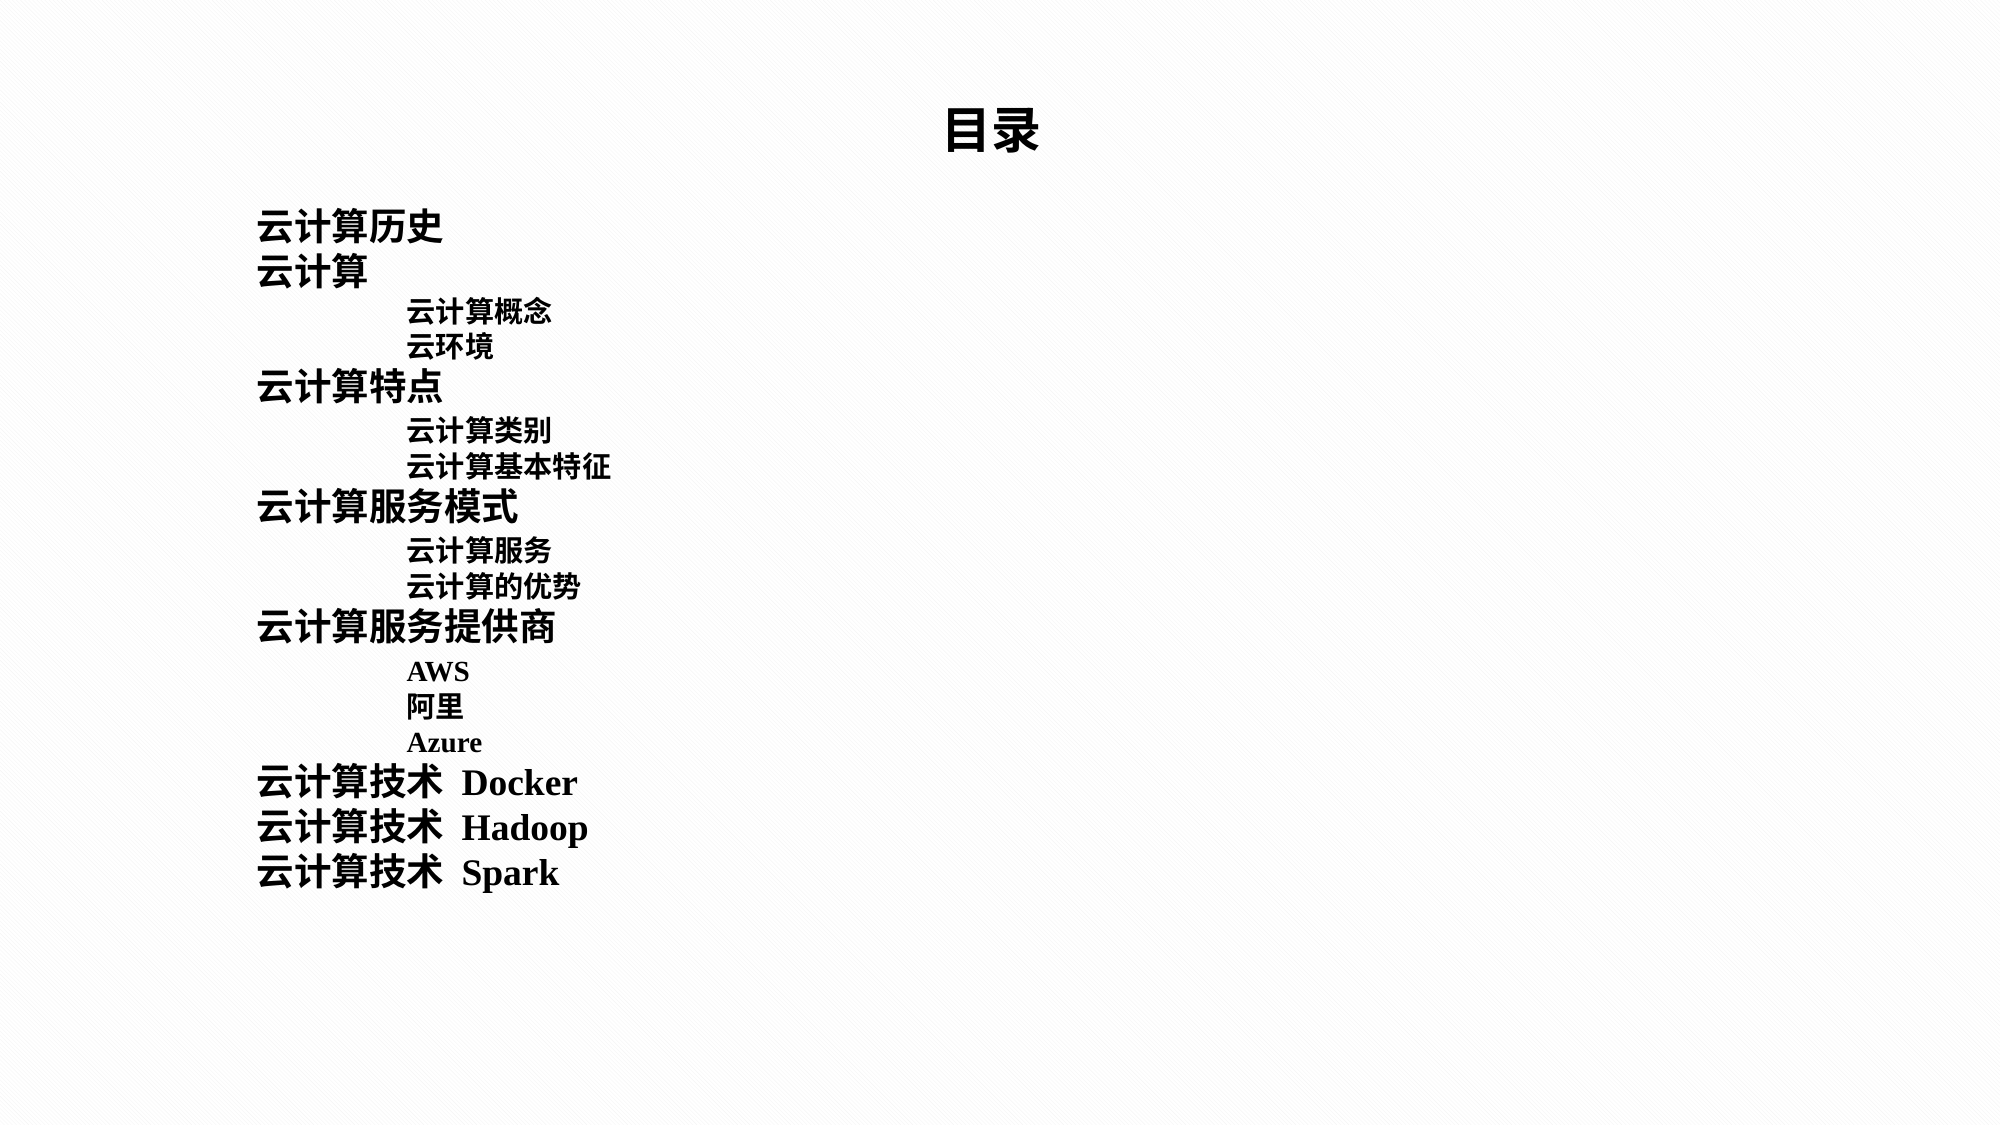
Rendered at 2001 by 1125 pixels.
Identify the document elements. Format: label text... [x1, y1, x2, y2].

text_box 目录 云计算历史 云计算 云计算概念 云环境 云计算特点 云计算类别 云计算基本特征 云计算服务模式 云计算服务 云计算的优势 云计算服务提供商 AWS 阿里 Azure 云计算技术 Docker 云计算技术 Hadoop 云计算技术 Spark [241, 91, 1742, 1066]
